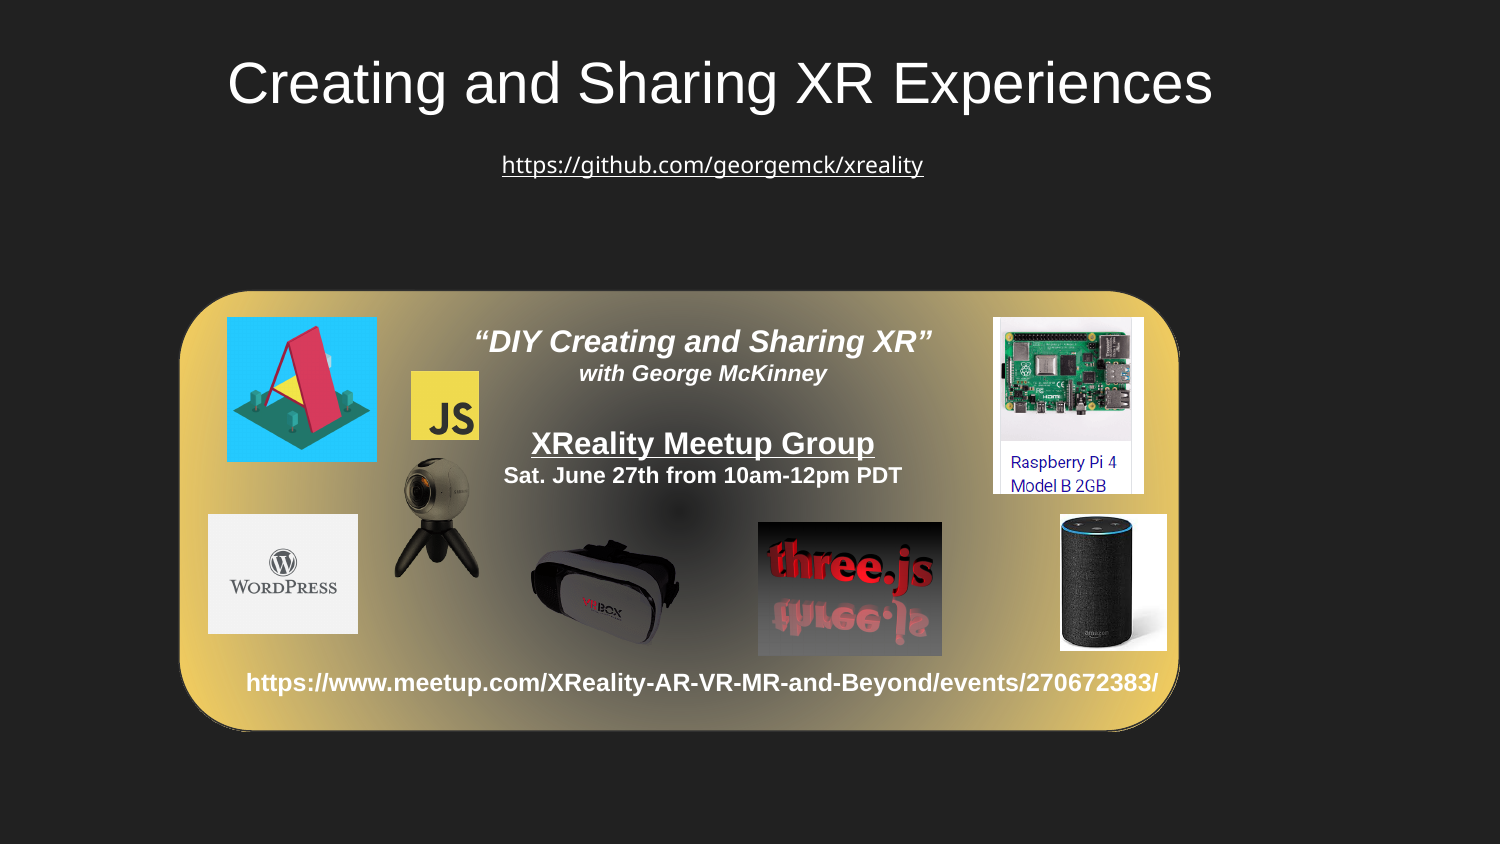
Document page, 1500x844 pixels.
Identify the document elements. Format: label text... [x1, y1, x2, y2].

text_box [209, 717, 1149, 732]
title Creating and Sharing XR Experiences https://github.com/georgemck/xreality [0, 30, 1442, 275]
text_box [206, 290, 1152, 306]
picture [1060, 513, 1168, 652]
picture [993, 317, 1144, 495]
picture [207, 513, 358, 634]
picture [530, 513, 681, 664]
picture [757, 521, 942, 656]
picture [226, 317, 497, 578]
title “DIY Creating and Sharing XR” with George McKinney XReality Meetup Group Sat. June 27th from 10am-12pm PDT https://www.meetup.com/XReality-AR-VR-MR-and-Beyond/events/270672383/ [161, 306, 1246, 717]
picture [410, 371, 480, 440]
